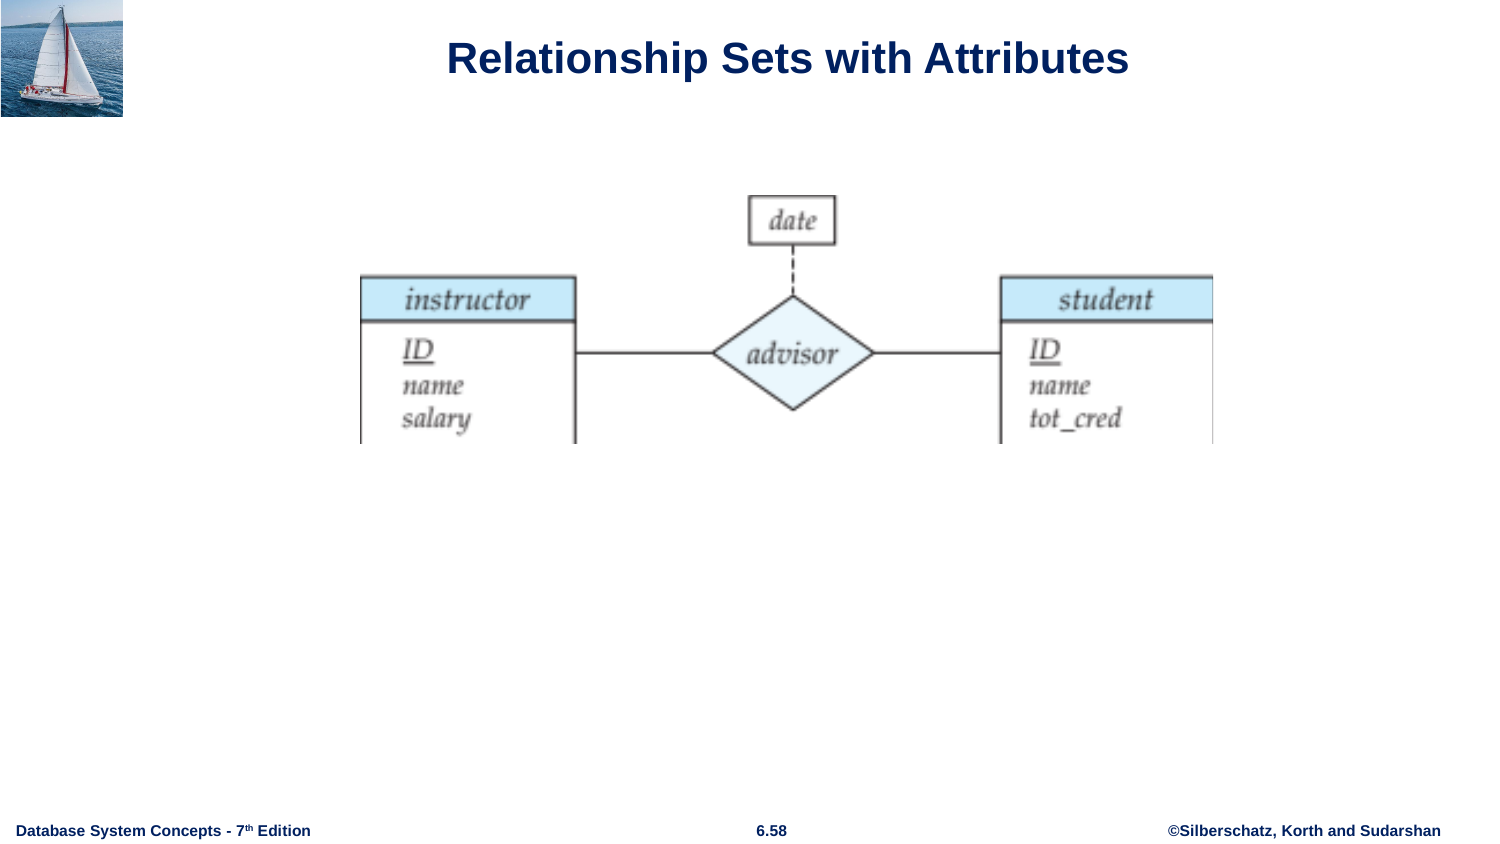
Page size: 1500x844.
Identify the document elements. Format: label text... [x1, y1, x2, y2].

picture [359, 195, 1214, 444]
title Relationship Sets with Attributes [125, 14, 1452, 90]
picture [0, 0, 123, 117]
